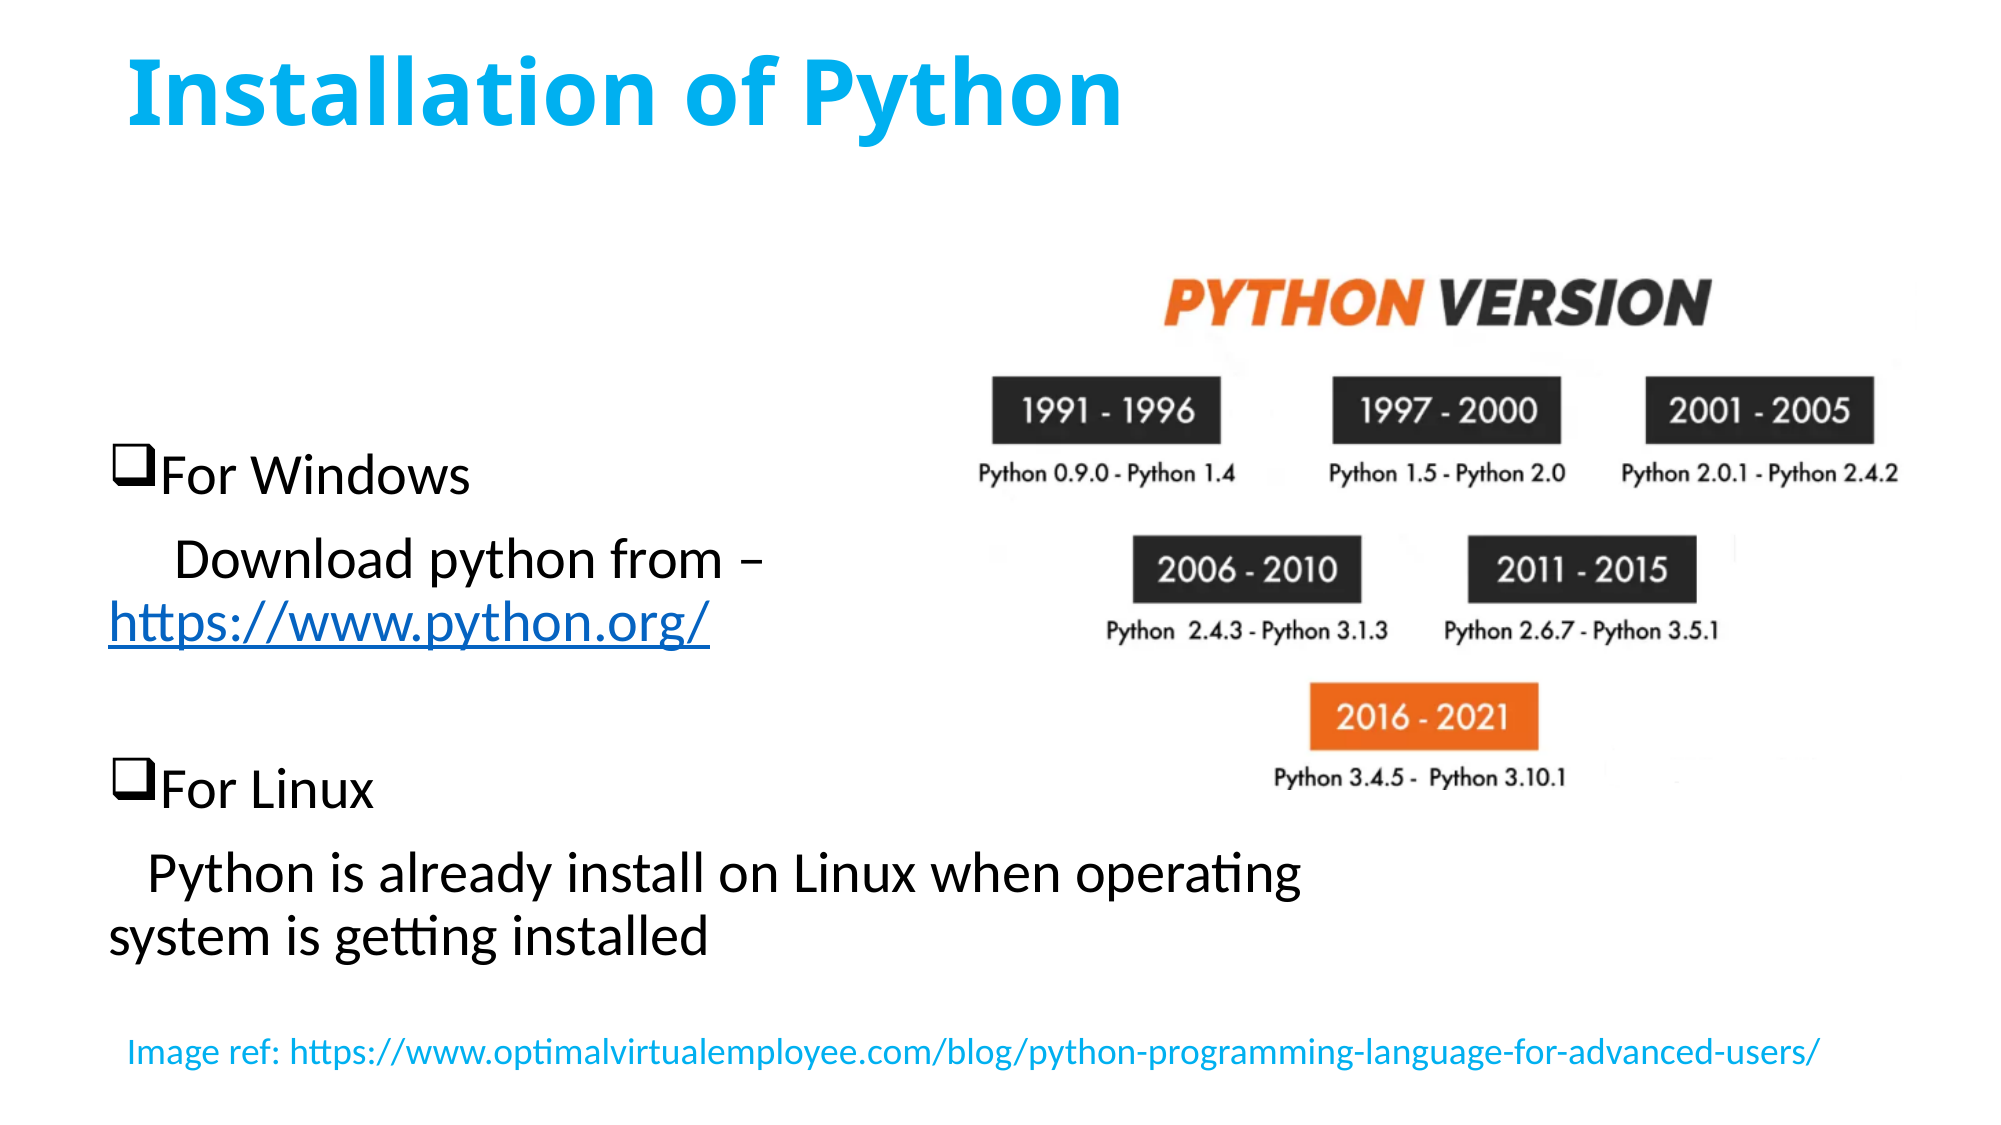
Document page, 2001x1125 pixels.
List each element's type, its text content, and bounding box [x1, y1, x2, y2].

list For Windows Download python from – https://www.python.org/ For Linux Python is already install on Linux when operating system is getting installed [93, 436, 1331, 1020]
picture [964, 265, 1918, 790]
title Installation of Python [112, 35, 1838, 157]
text_box Image ref: https://www.optimalvirtualemployee.com/blog/python-programming-language-for-advanced-users/ [112, 1019, 1938, 1080]
